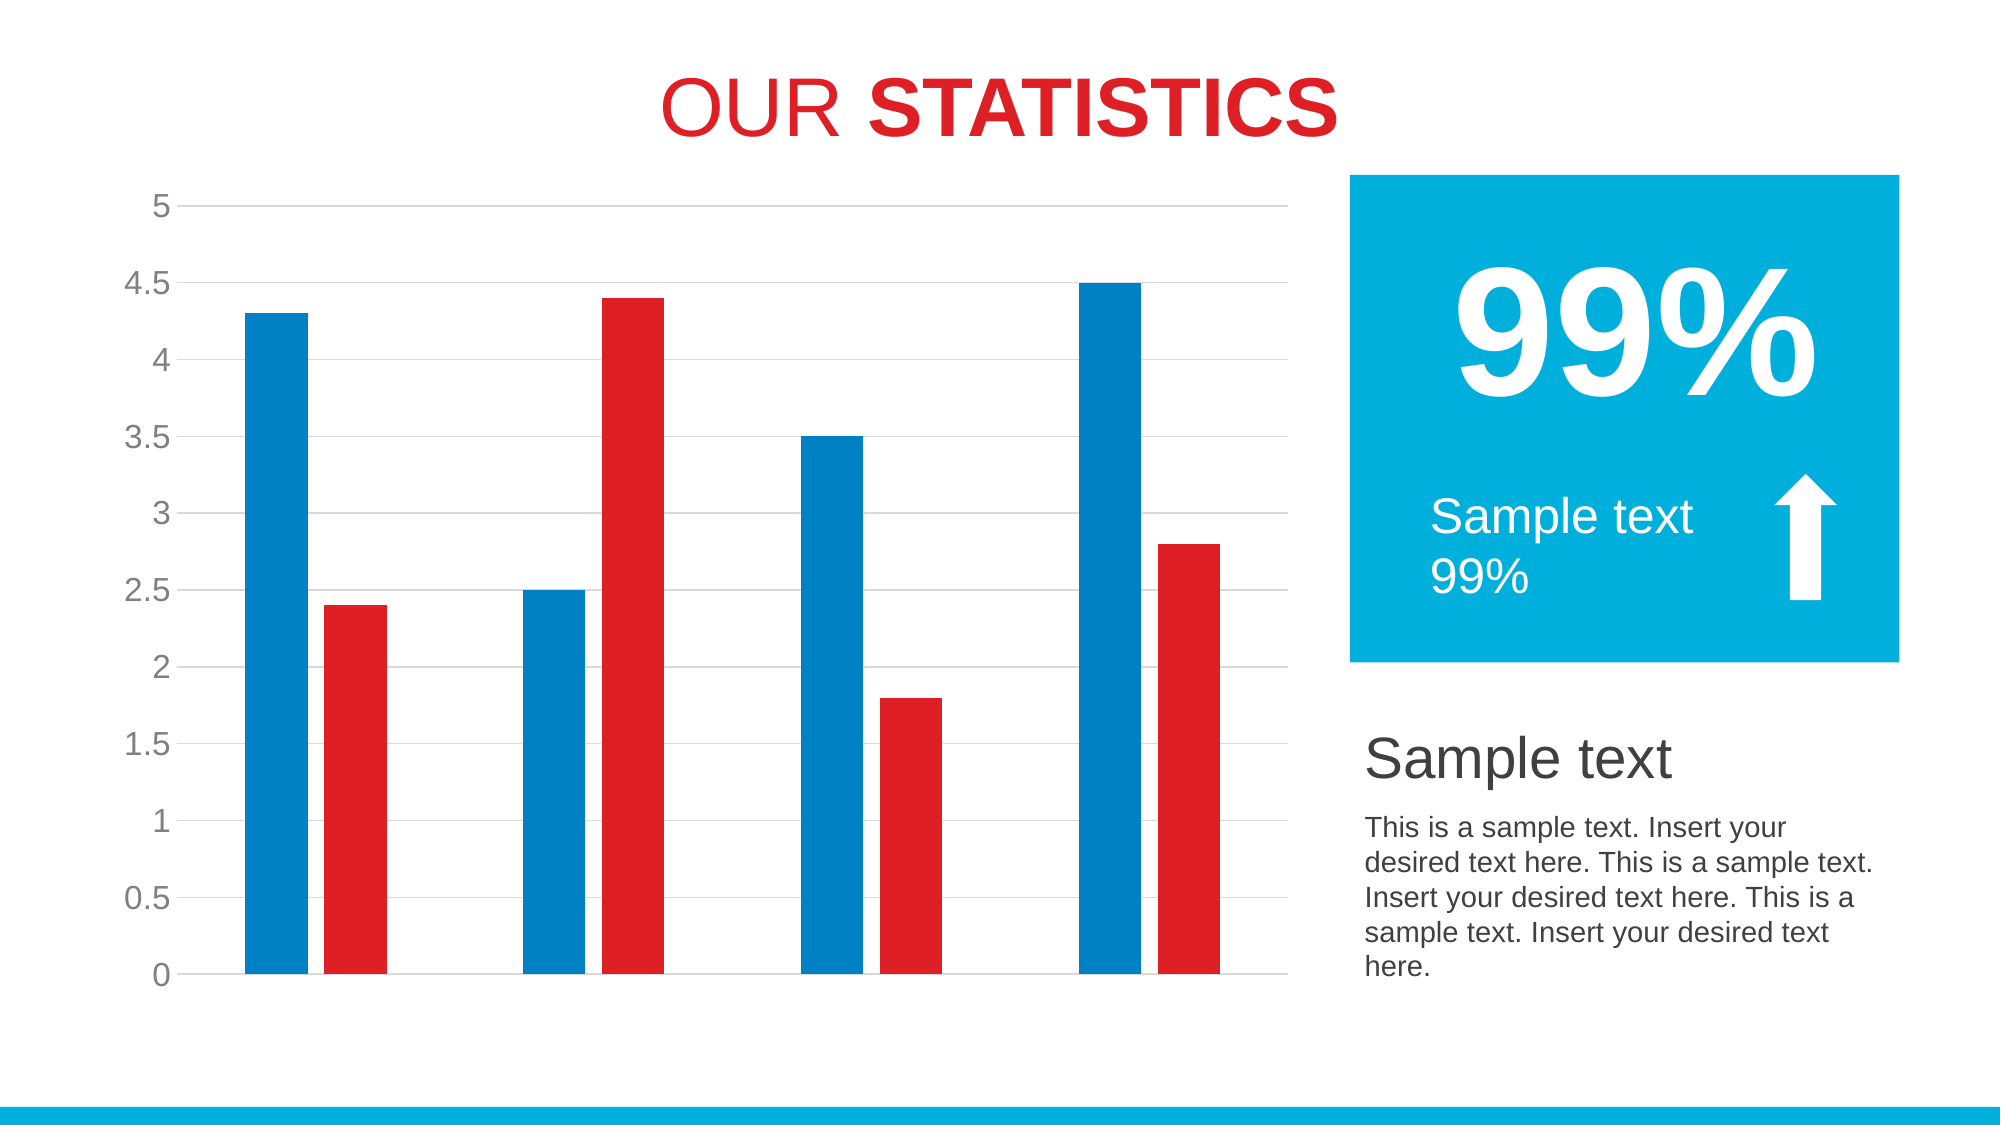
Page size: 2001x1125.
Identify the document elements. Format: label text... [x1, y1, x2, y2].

text_box This is a sample text. Insert your desired text here. This is a sample text. Insert your desired text here. This is a sample text. Insert your desired text here. [1349, 800, 1900, 991]
text_box [0, 1105, 2000, 1125]
chart [99, 170, 1313, 1010]
text_box Sample text 99% [1415, 476, 1709, 611]
text_box Sample text [1349, 712, 1837, 798]
text_box 99% [1437, 204, 1835, 439]
title OUR STATISTICS [99, 45, 1900, 162]
text_box [1348, 173, 1902, 665]
text_box [1772, 471, 1839, 603]
